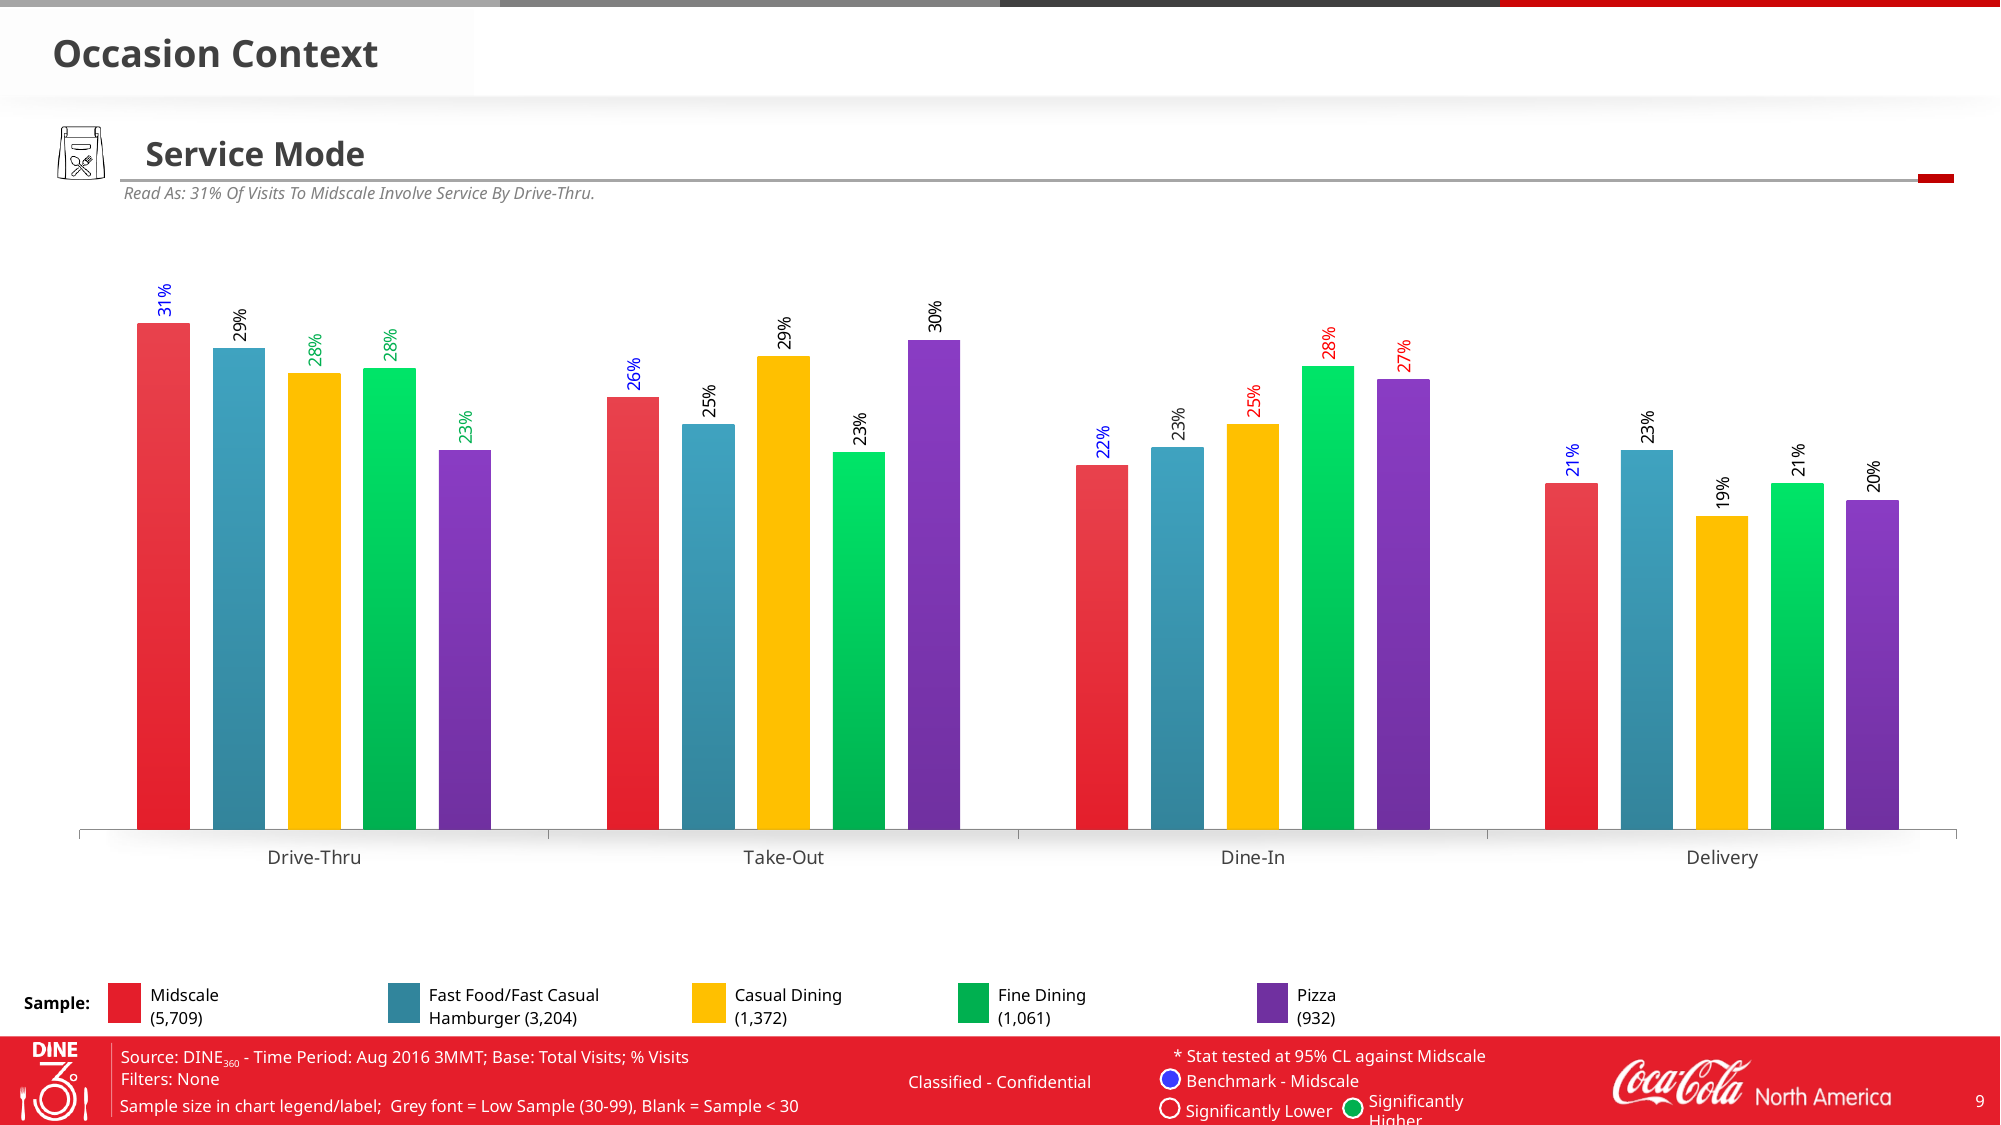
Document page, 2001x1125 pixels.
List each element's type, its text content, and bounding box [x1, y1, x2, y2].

picture [106, 828, 1920, 870]
picture [0, 95, 2000, 184]
text_box [0, 8, 475, 95]
chart [38, 216, 1985, 914]
text_box Occasion Context [27, 22, 451, 83]
slide_number 9 [1937, 1081, 2000, 1113]
text_box Service Mode [130, 134, 983, 179]
text_box Read As: 31% Of Visits To Midscale Involve Service By Drive-Thru. [108, 175, 960, 211]
picture [20, 1042, 90, 1121]
